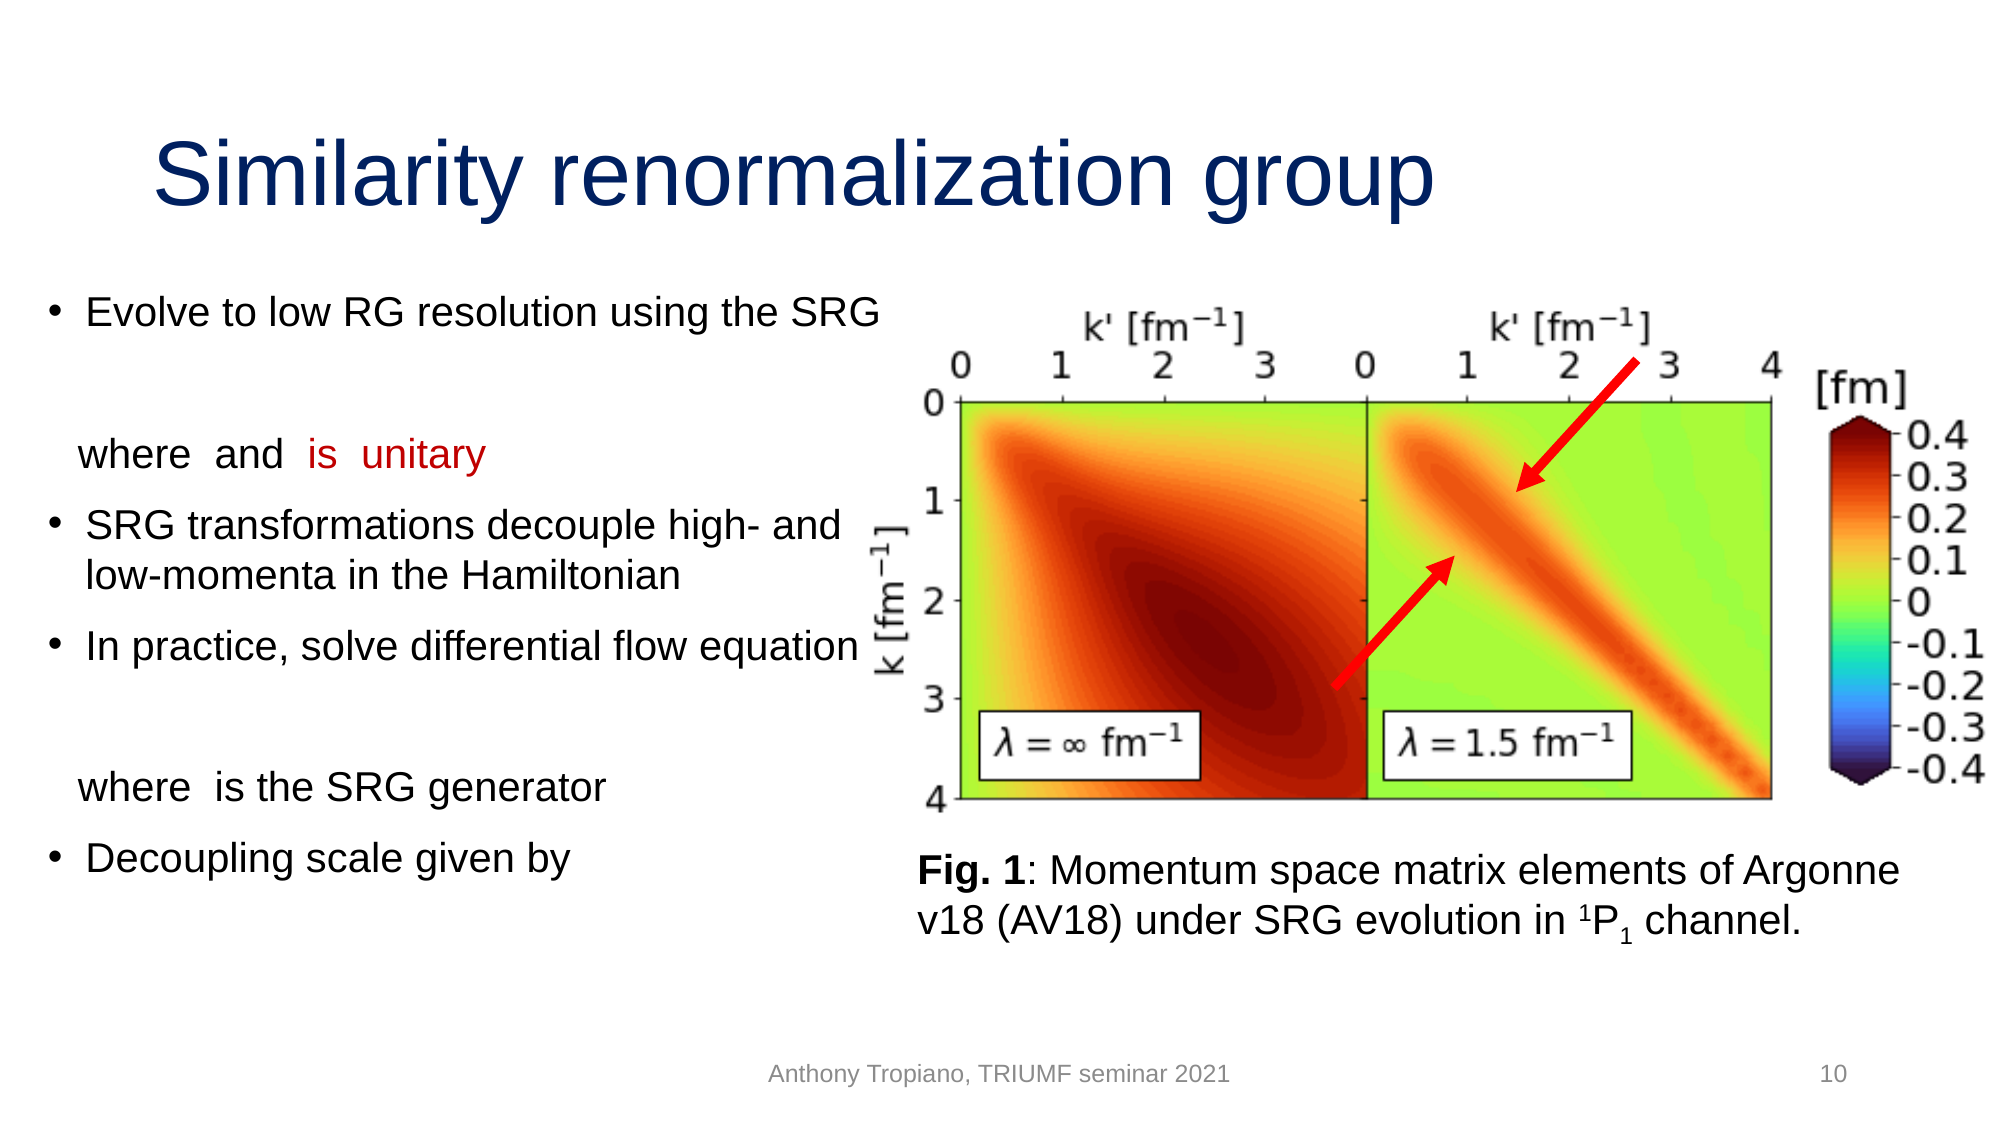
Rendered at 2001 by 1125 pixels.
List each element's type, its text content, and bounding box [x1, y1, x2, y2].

footer Anthony Tropiano, TRIUMF seminar 2021 [662, 1042, 1338, 1103]
text_box Fig. 1: Momentum space matrix elements of Argonne v18 (AV18) under SRG evolution in 1P1 channel. [902, 836, 1952, 957]
picture [854, 289, 2000, 836]
slide_number 10 [1412, 1042, 1863, 1103]
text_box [1333, 555, 1455, 689]
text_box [1515, 359, 1637, 493]
title Similarity renormalization group [137, 59, 1863, 278]
